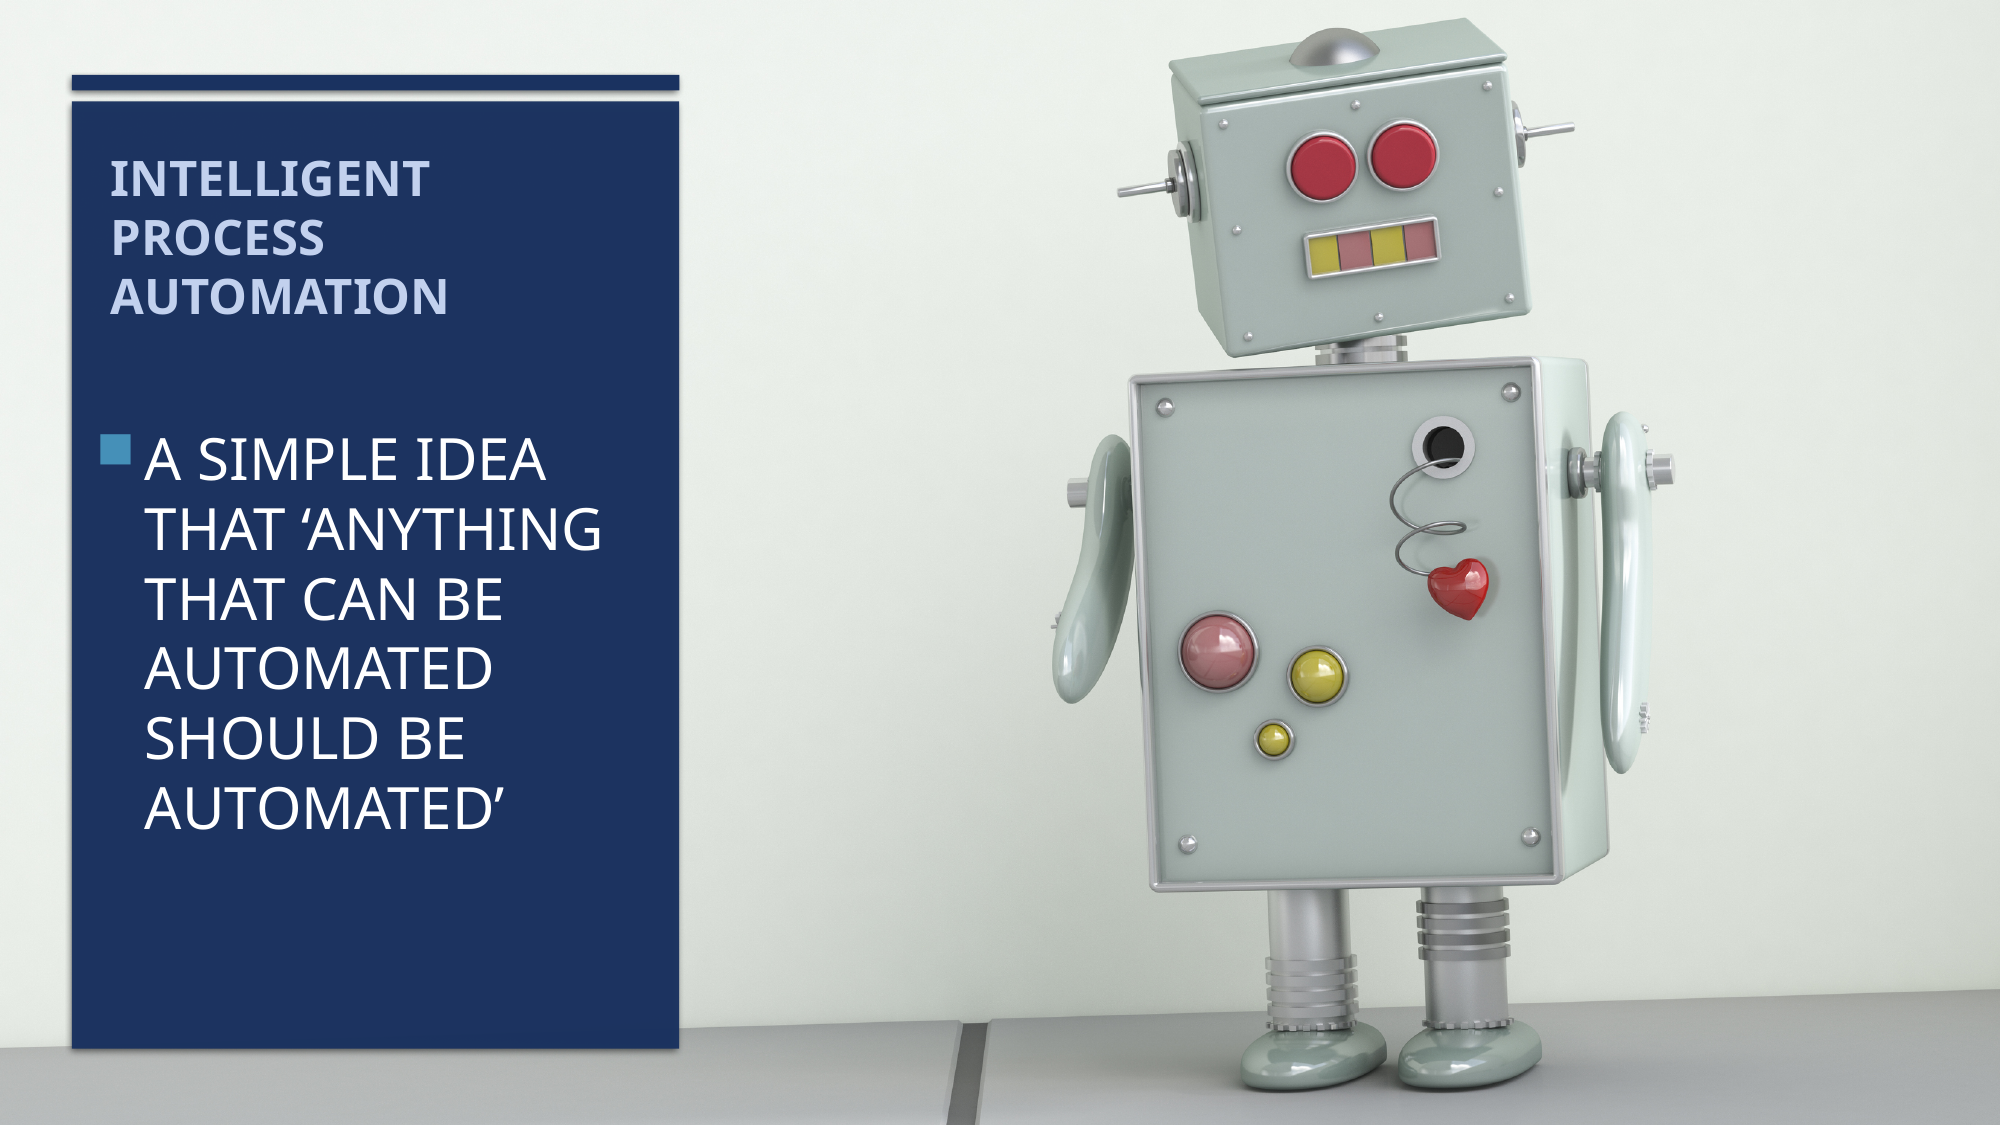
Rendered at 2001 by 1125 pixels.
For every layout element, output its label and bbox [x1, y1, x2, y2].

text_box [71, 74, 680, 1049]
picture [0, 0, 2000, 1125]
